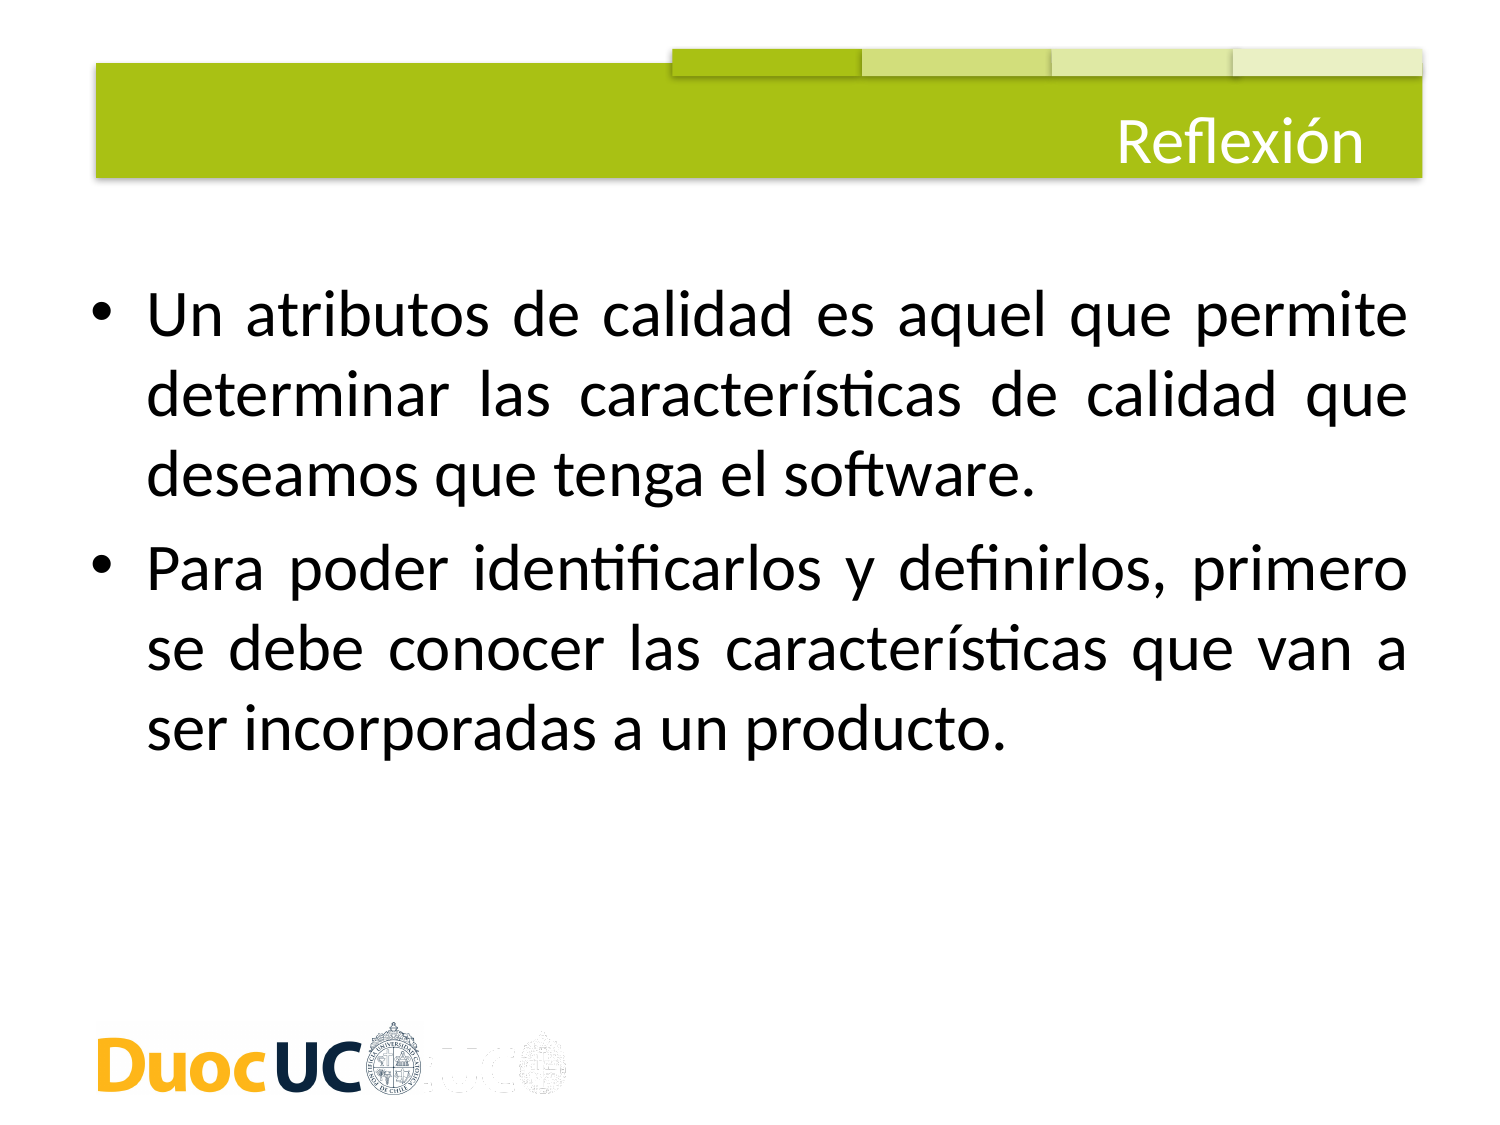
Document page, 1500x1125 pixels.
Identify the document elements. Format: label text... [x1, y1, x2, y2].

text_box Reflexión [847, 88, 1381, 184]
list Un atributos de calidad es aquel que permite determinar las características de calidad que deseamos que tenga el software. Para poder identificarlos y definirlos, primero se debe conocer las características que van a ser incorporadas a un producto. [75, 262, 1425, 1005]
picture [96, 1021, 566, 1095]
